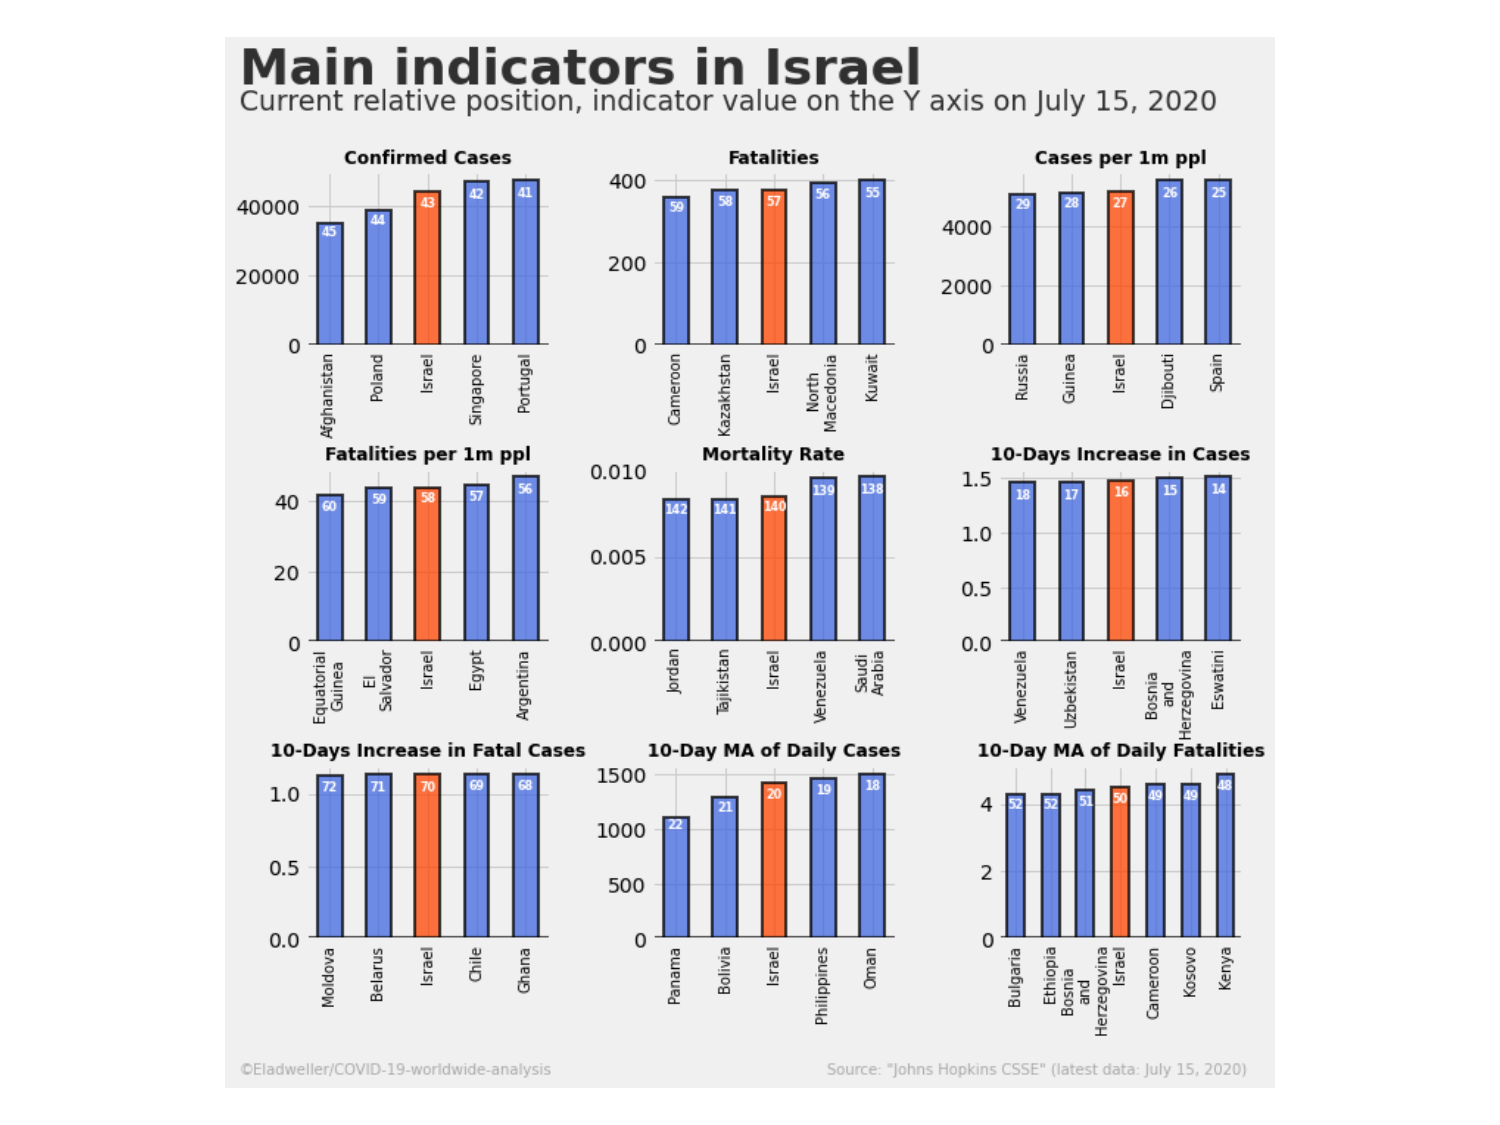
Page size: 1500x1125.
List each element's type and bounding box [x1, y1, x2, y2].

picture [224, 37, 1276, 1088]
